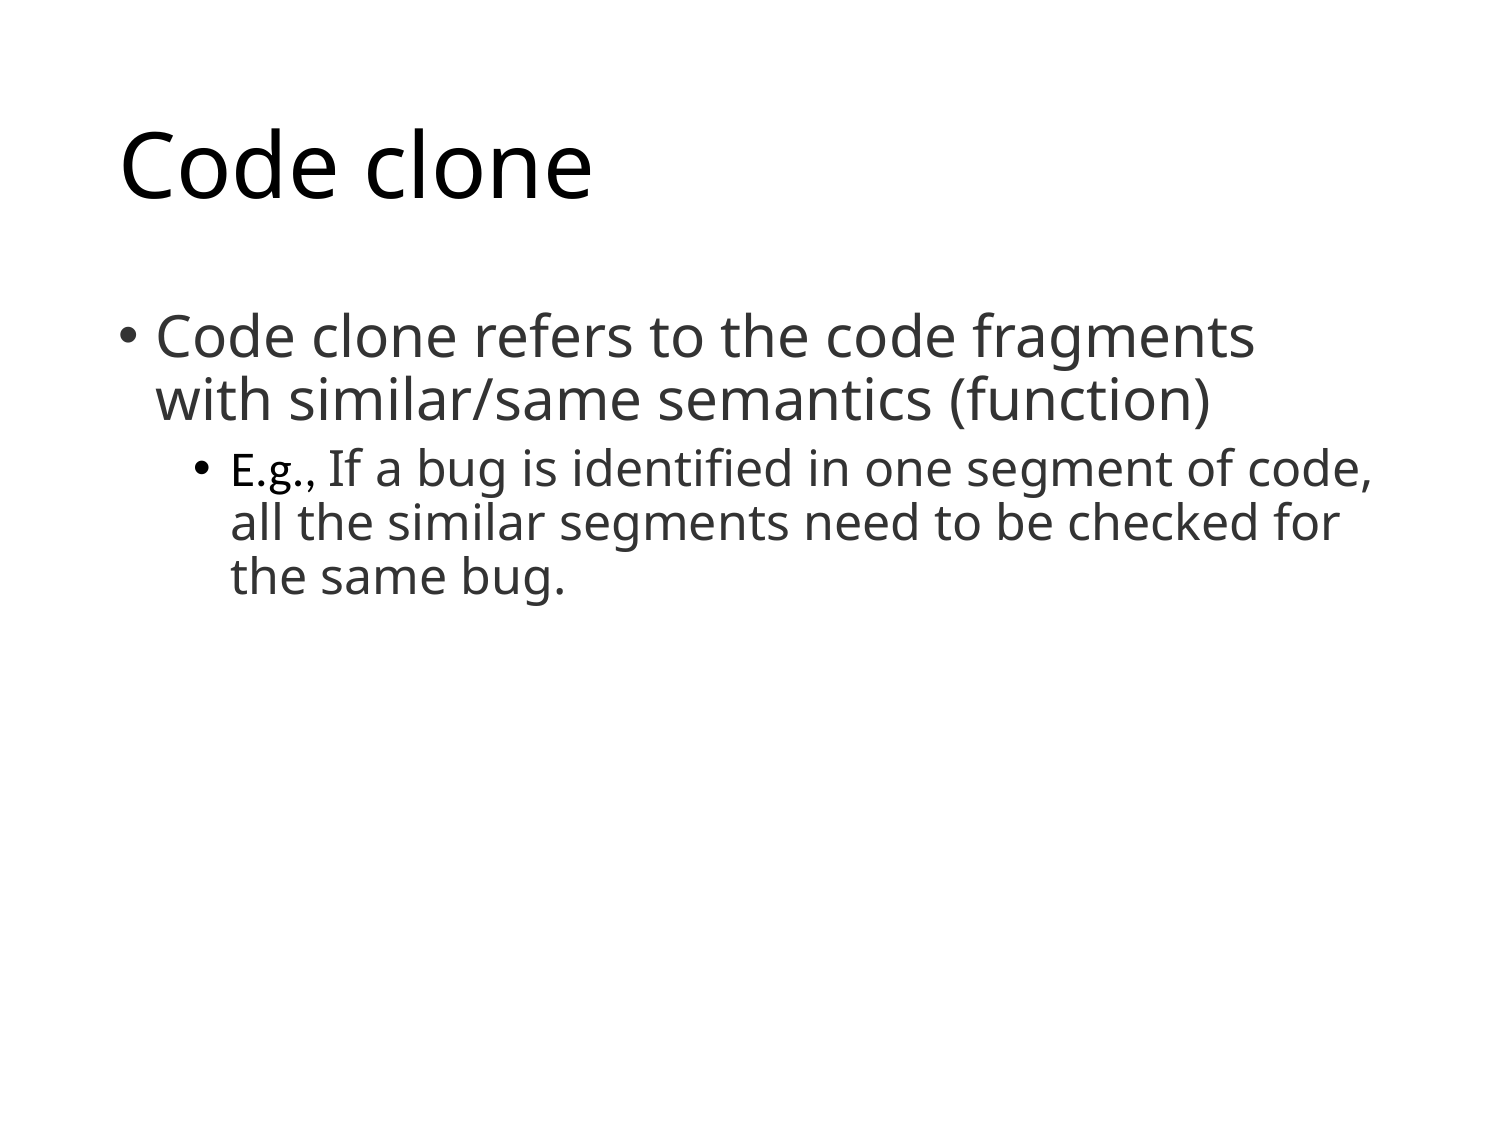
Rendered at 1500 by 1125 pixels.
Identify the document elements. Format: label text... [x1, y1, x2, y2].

title Code clone [103, 59, 1397, 278]
list Code clone refers to the code fragments with similar/same semantics (function) E.g., If a bug is identified in one segment of code, all the similar segments need to be checked for the same bug. [103, 299, 1397, 1014]
